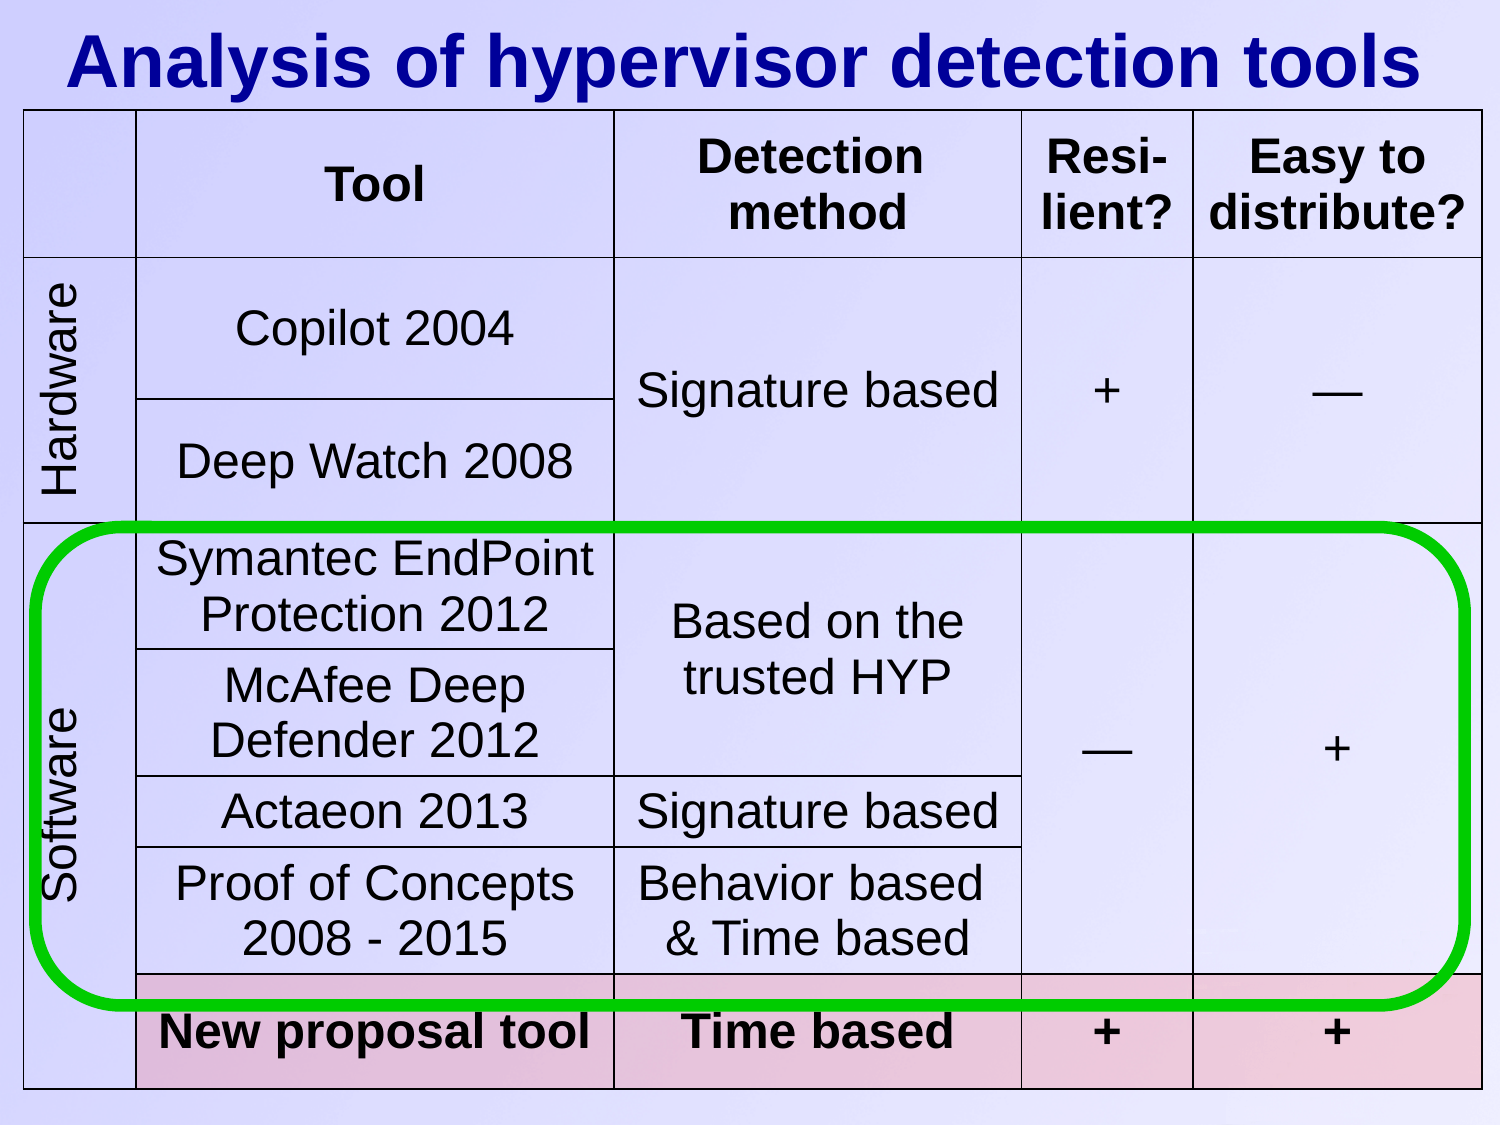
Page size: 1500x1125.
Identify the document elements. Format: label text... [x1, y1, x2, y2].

table_cell + [1194, 524, 1481, 927]
table_cell ― [1194, 258, 1481, 522]
table_header [24, 120, 135, 257]
table_header Tool [137, 120, 613, 257]
table_cell Hardware [24, 258, 135, 522]
table_header Easy to distribute? [1194, 111, 1481, 257]
table_cell Software [24, 524, 135, 1088]
table_cell + [1022, 1006, 1181, 1088]
text_box [35, 527, 1465, 1006]
table_cell Signature based [615, 258, 1021, 522]
title Analysis of hypervisor detection tools [11, 0, 1477, 120]
table_cell Time based [615, 1006, 1021, 1088]
table_cell Copilot 2004 [137, 258, 613, 398]
table_header Resi-lient? [1022, 120, 1192, 257]
table_cell + [1022, 258, 1192, 522]
table_header Detection method [615, 120, 1021, 257]
table_cell New proposal tool [137, 1006, 613, 1088]
picture [0, 0, 1500, 1125]
table_cell Deep Watch 2008 [137, 400, 613, 522]
